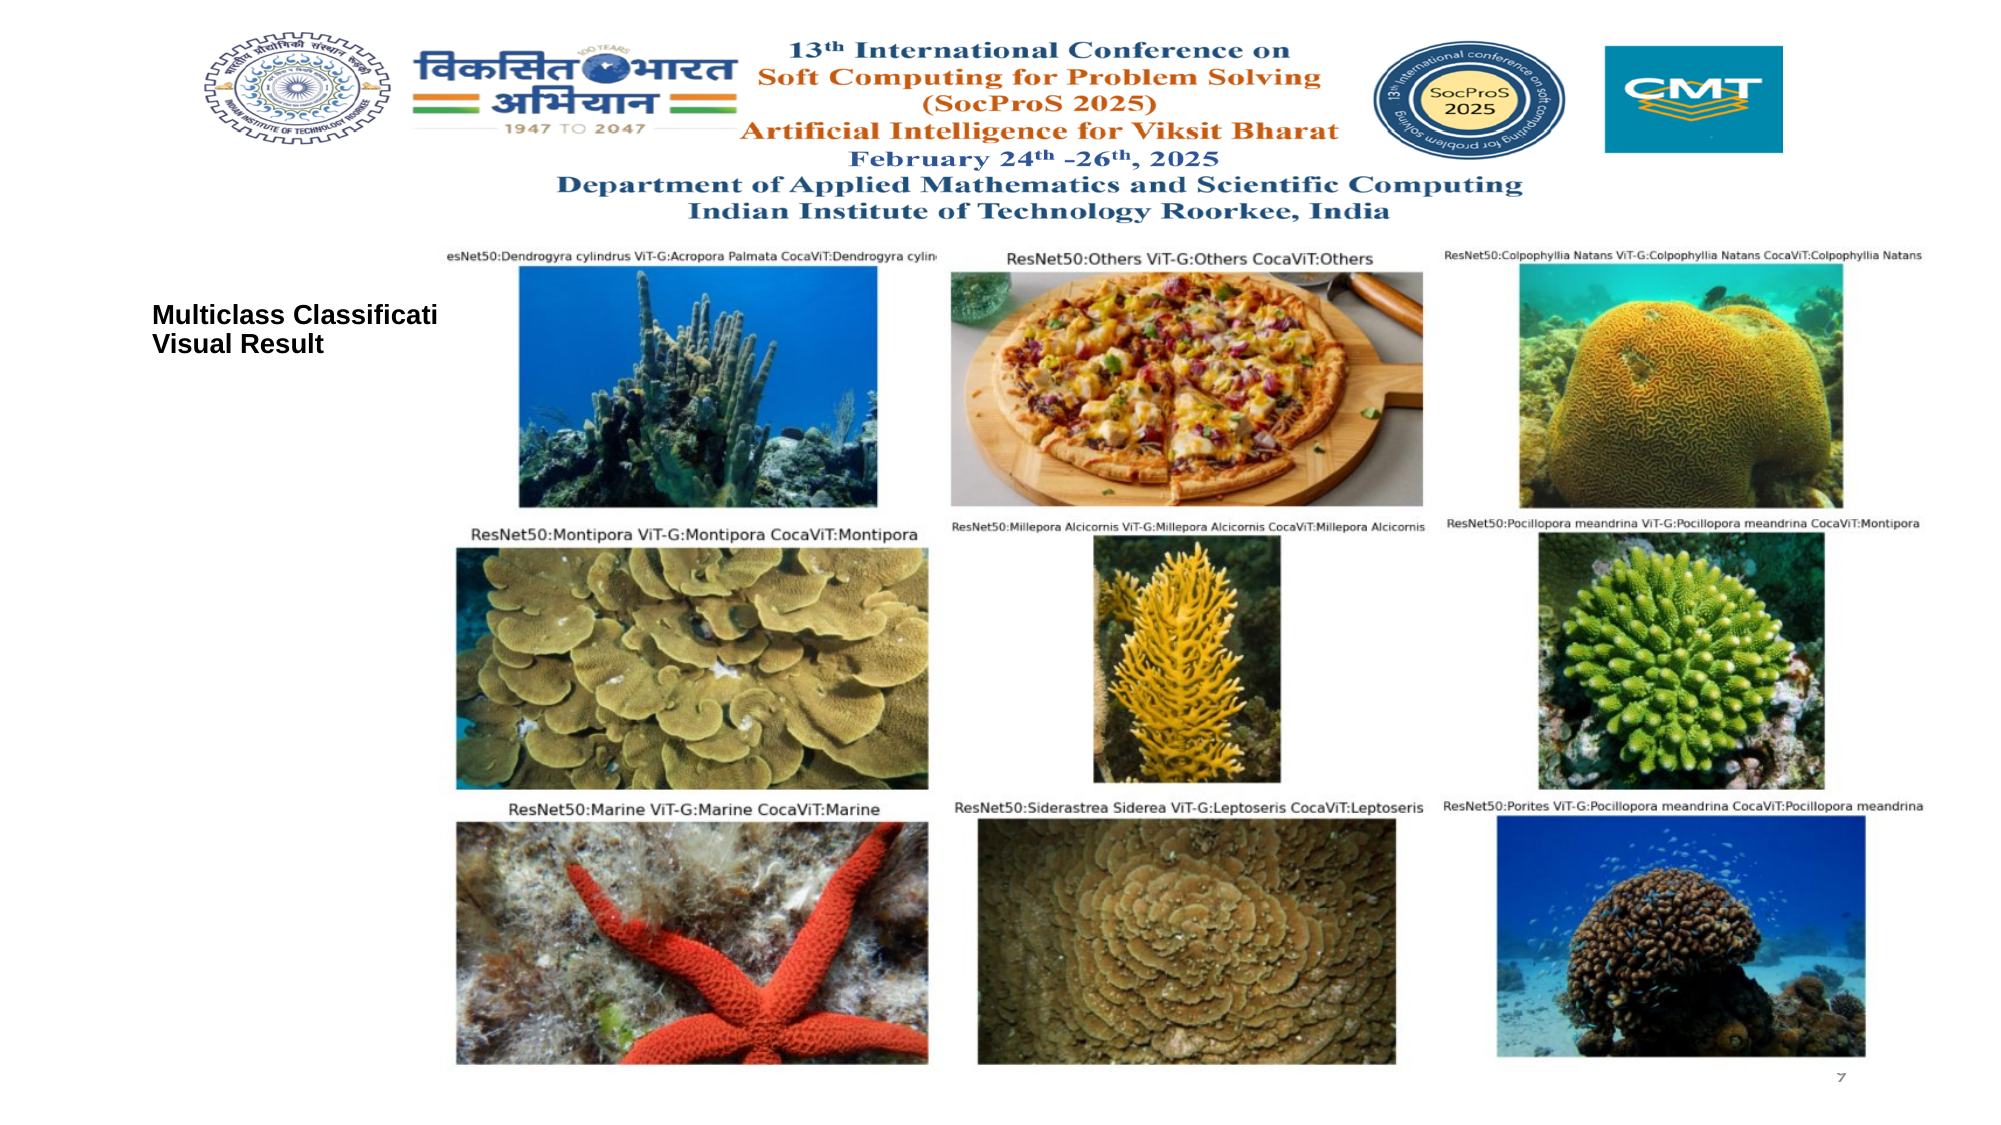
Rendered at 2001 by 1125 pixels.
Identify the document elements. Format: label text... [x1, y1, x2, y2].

slide_number 9 [1412, 1073, 1863, 1103]
list [137, 333, 439, 1014]
title Multiclass Classification Visual Result [137, 280, 439, 333]
picture [137, 12, 1935, 1073]
